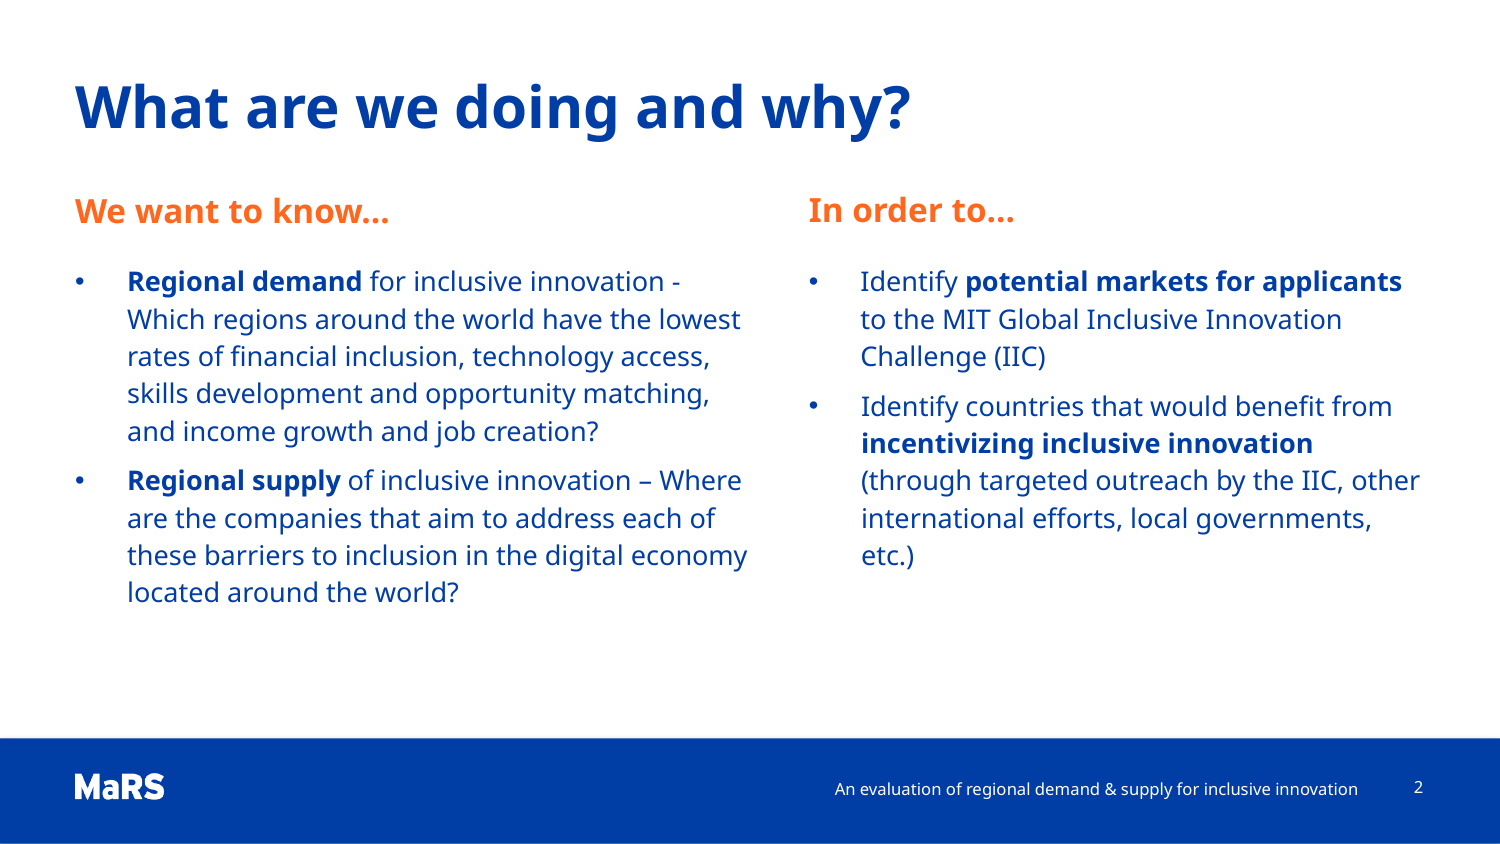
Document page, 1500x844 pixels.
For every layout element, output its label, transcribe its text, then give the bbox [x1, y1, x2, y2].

picture [75, 773, 164, 800]
text_box In order to… [809, 175, 1424, 243]
title What are we doing and why? [75, 58, 1424, 175]
slide_number 2 [1359, 765, 1424, 811]
text_box Identify potential markets for applicants to the MIT Global Inclusive Innovation Challenge (IIC) Identify countries that would benefit from incentivizing inclusive innovation (through targeted outreach by the IIC, other international efforts, local governments, etc.) [809, 252, 1424, 697]
footer An evaluation of regional demand & supply for inclusive innovation [512, 765, 1359, 811]
text_box Regional demand for inclusive innovation - Which regions around the world have the lowest rates of financial inclusion, technology access, skills development and opportunity matching, and income growth and job creation? Regional supply of inclusive innovation – Where are the companies that aim to address each of these barriers to inclusion in the digital economy located around the world? [74, 253, 750, 697]
text_box We want to know… [74, 176, 750, 253]
